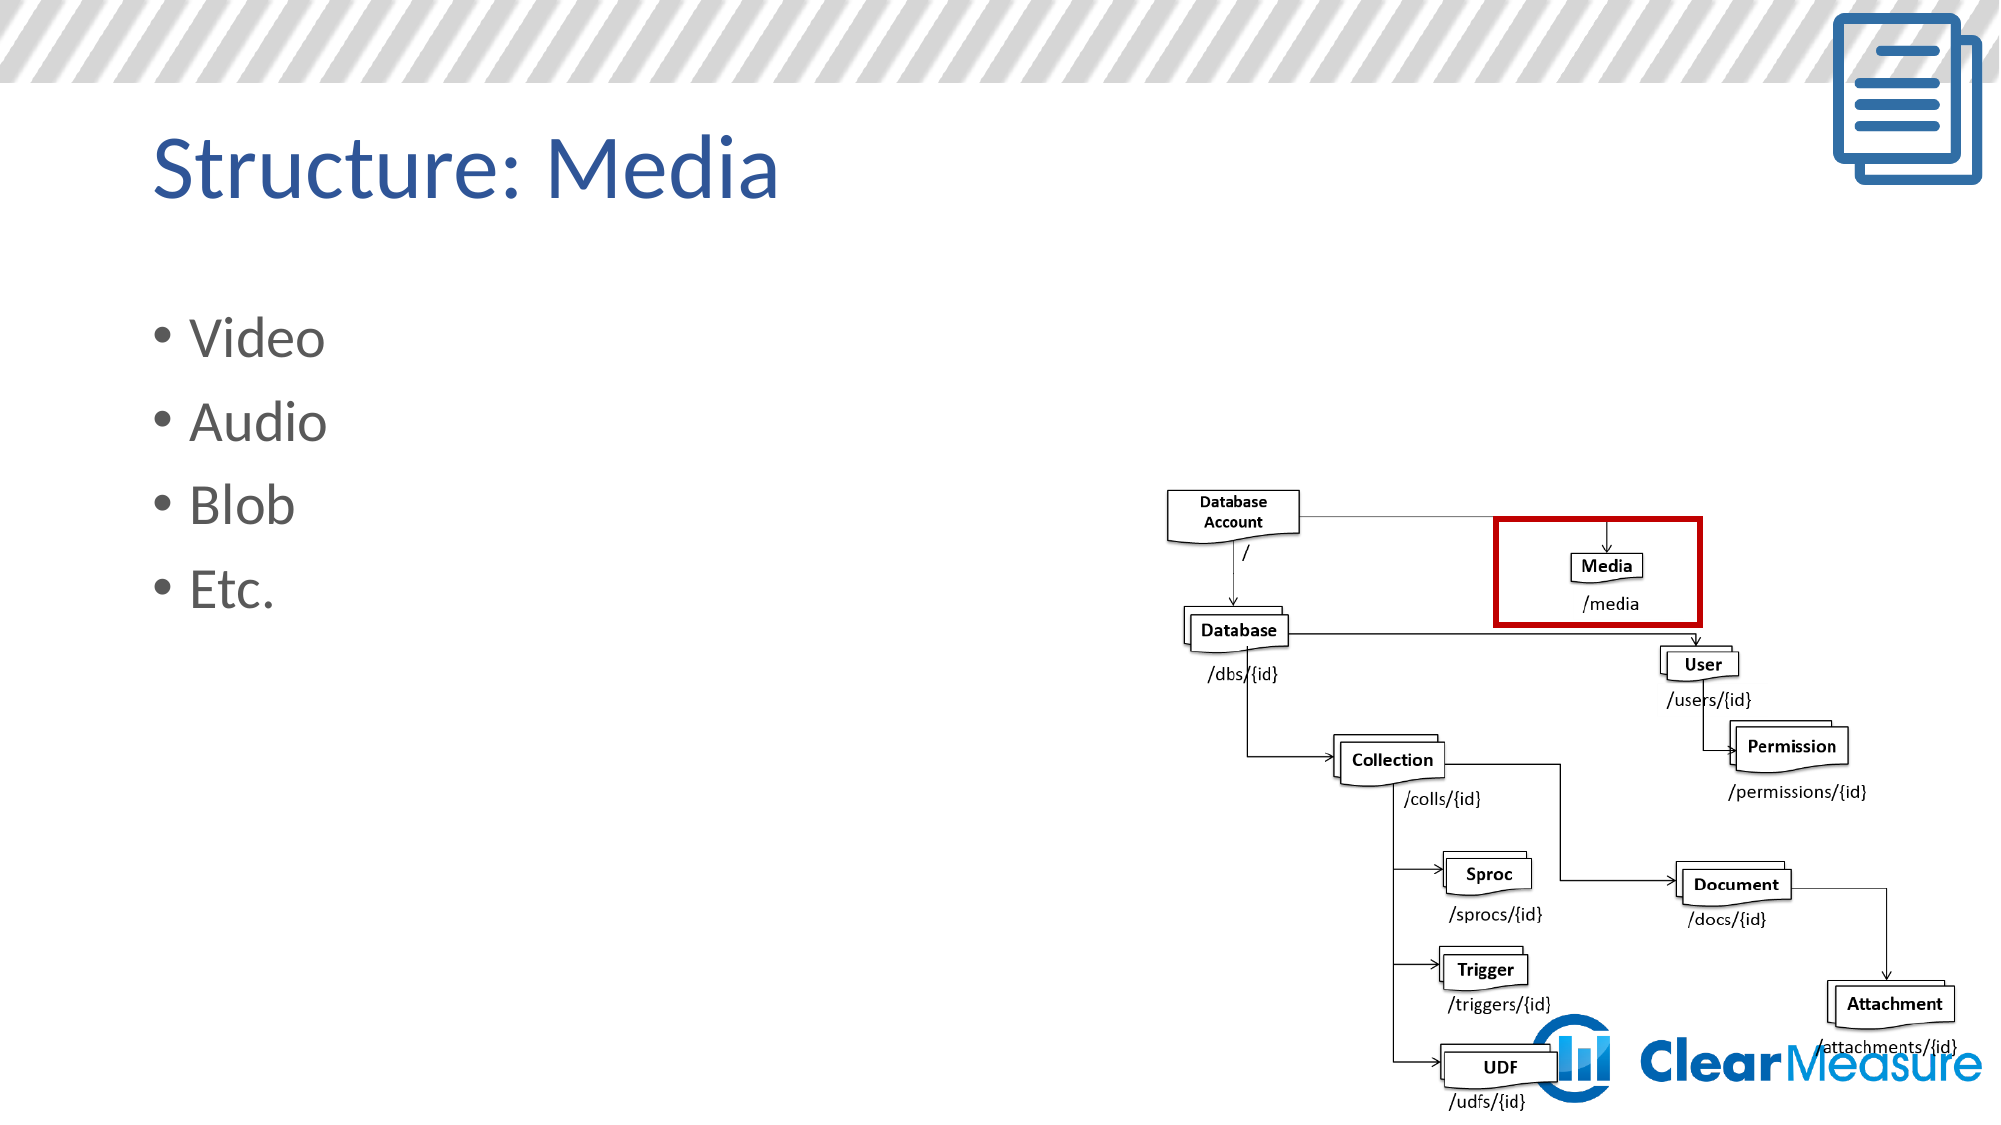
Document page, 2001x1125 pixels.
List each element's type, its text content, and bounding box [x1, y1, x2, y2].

picture [1163, 483, 1984, 1125]
list Video Audio Blob Etc. [137, 299, 1863, 1014]
title Structure: Media [137, 59, 1863, 278]
picture [0, 0, 2000, 185]
